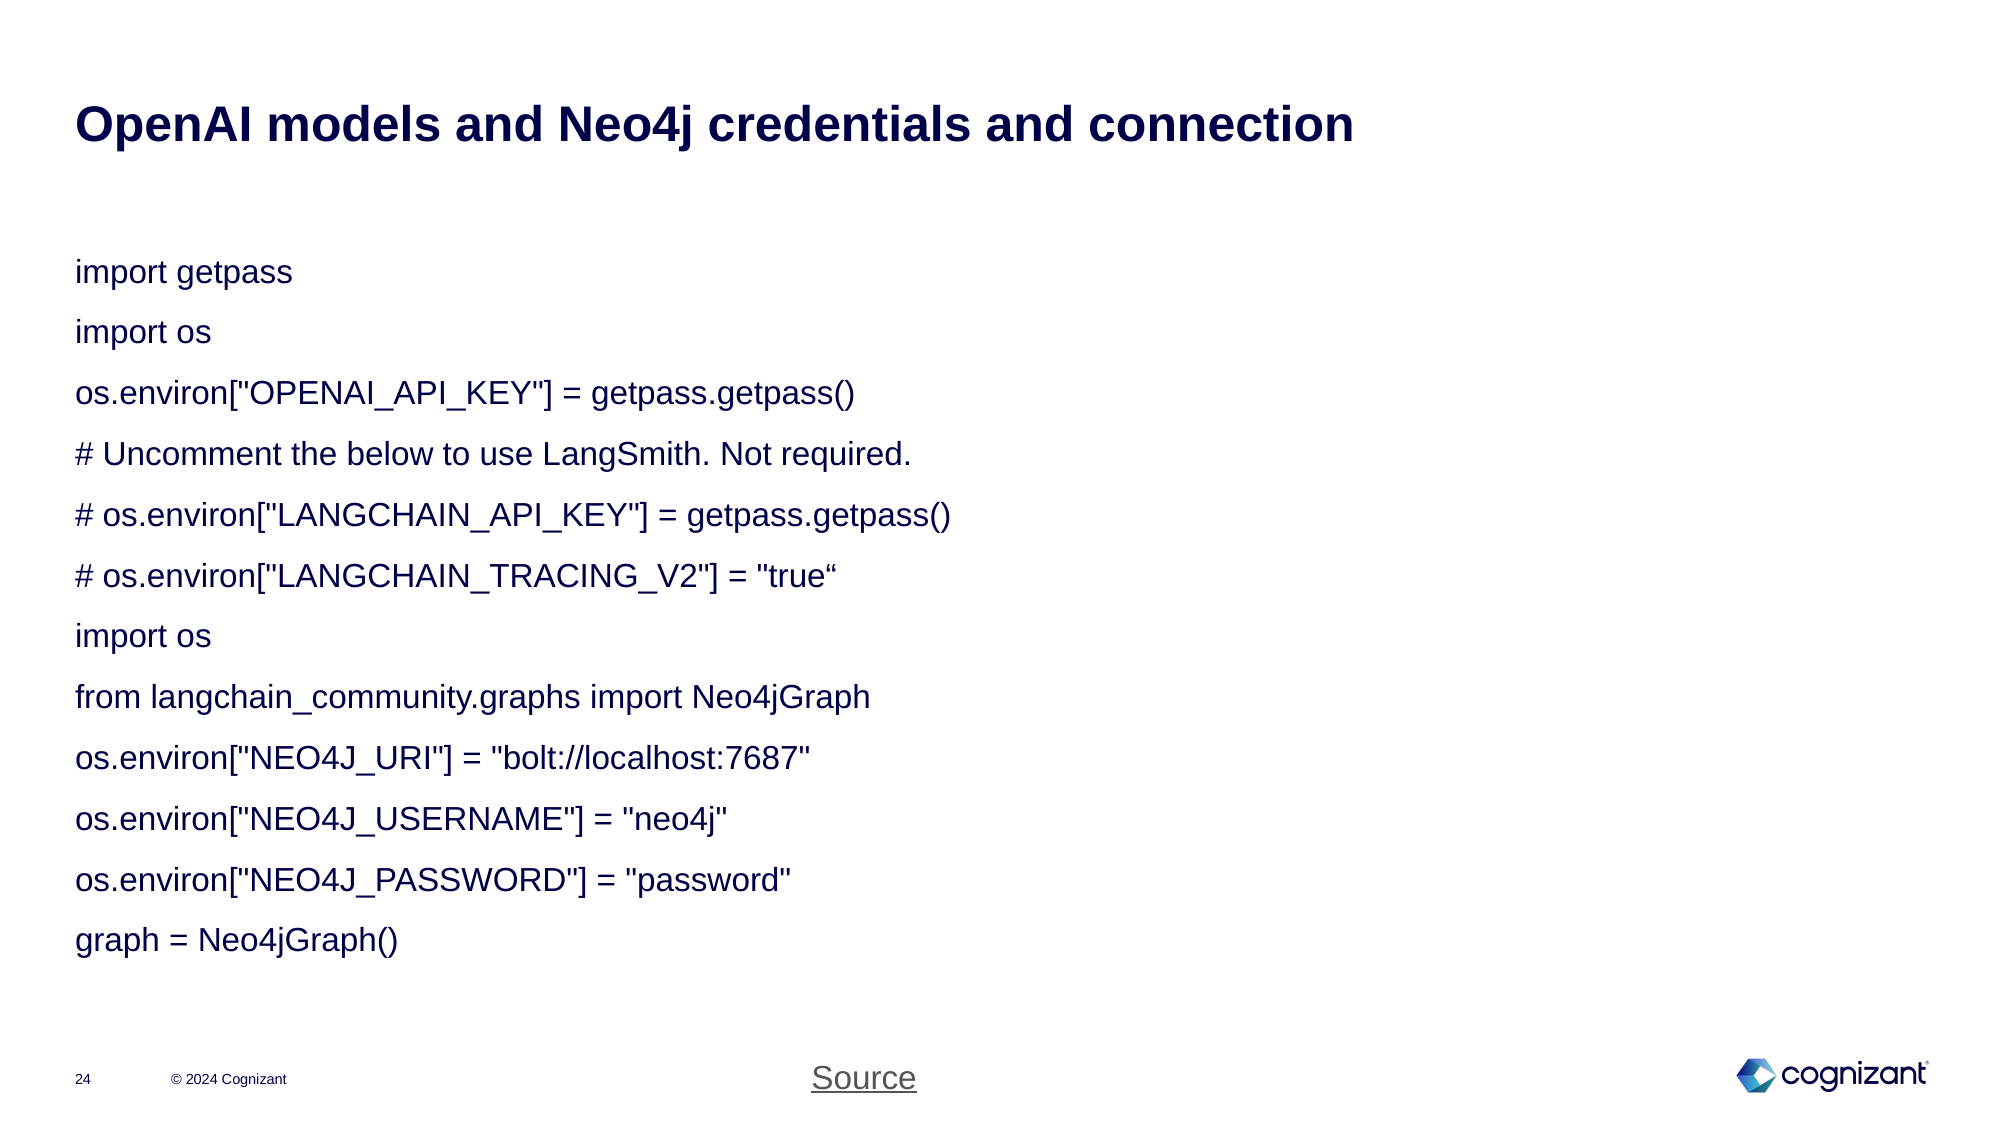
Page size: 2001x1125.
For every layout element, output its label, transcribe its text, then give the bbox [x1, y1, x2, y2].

list import getpass import os os.environ["OPENAI_API_KEY"] = getpass.getpass() # Uncomment the below to use LangSmith. Not required. # os.environ["LANGCHAIN_API_KEY"] = getpass.getpass() # os.environ["LANGCHAIN_TRACING_V2"] = "true“ import os from langchain_community.graphs import Neo4jGraph os.environ["NEO4J_URI"] = "bolt://localhost:7687" os.environ["NEO4J_USERNAME"] = "neo4j" os.environ["NEO4J_PASSWORD"] = "password" graph = Neo4jGraph() [75, 249, 1848, 1034]
text_box Source [811, 1056, 1009, 1090]
footer © 2024 Cognizant [171, 1056, 368, 1088]
picture [1719, 1042, 1943, 1109]
slide_number 24 [75, 1056, 133, 1088]
title OpenAI models and Neo4j credentials and connection [75, 91, 1848, 142]
